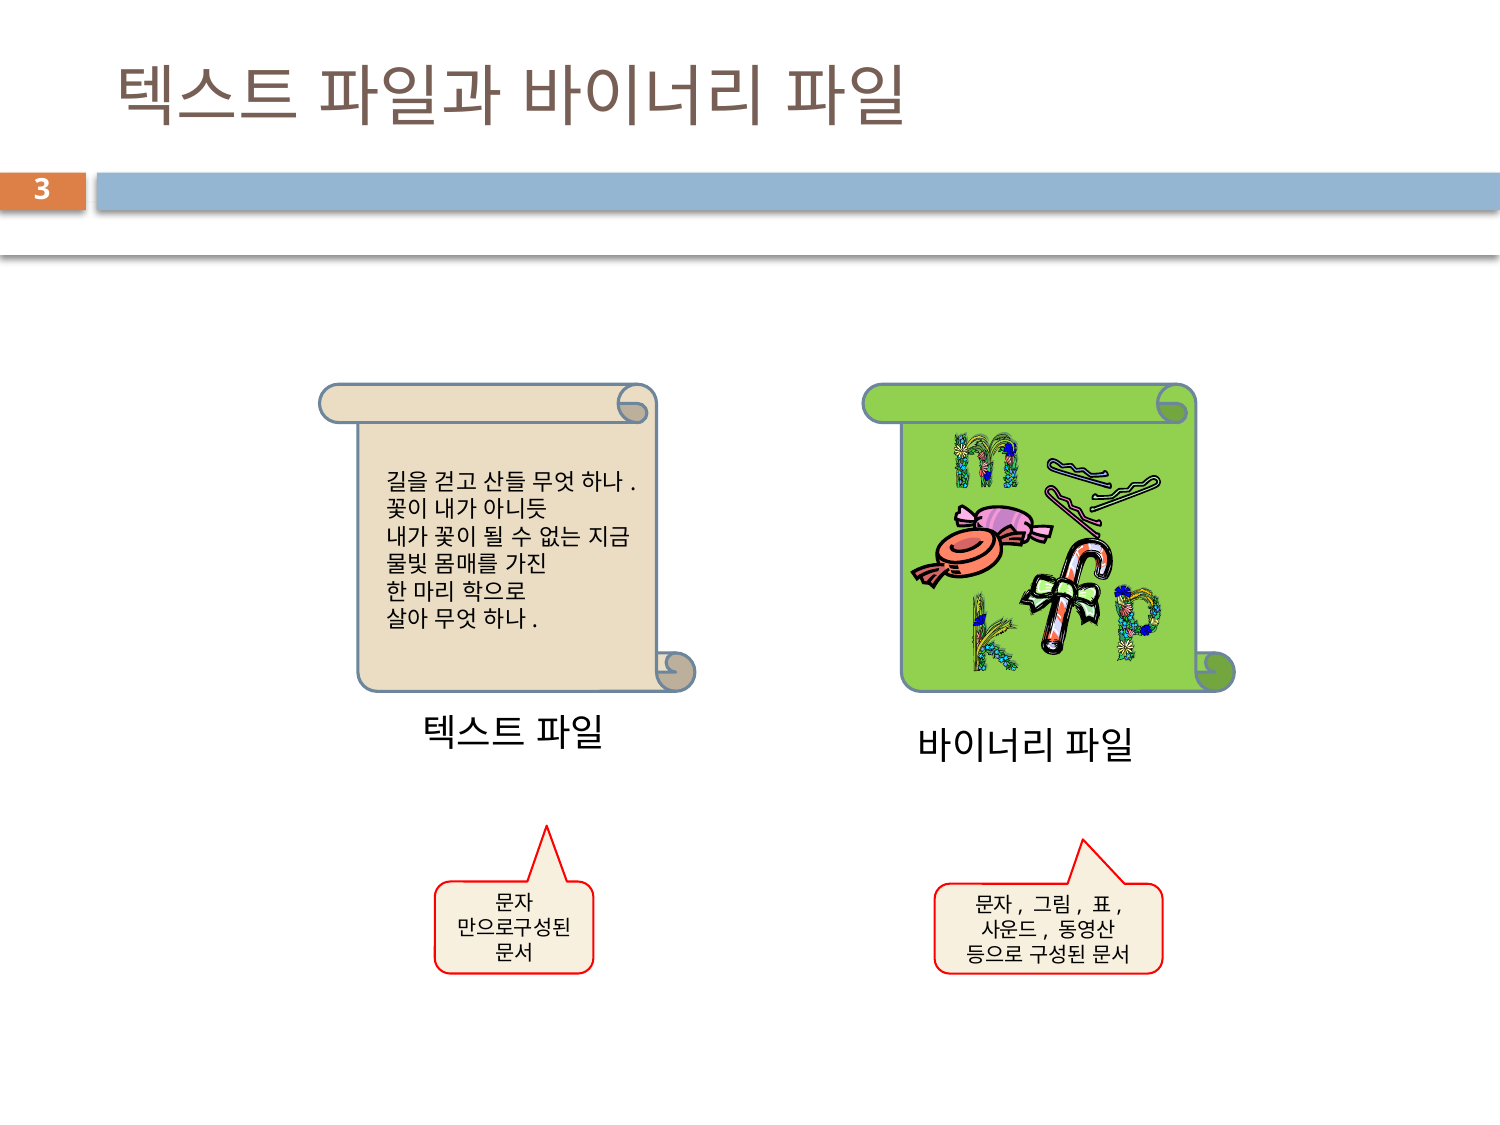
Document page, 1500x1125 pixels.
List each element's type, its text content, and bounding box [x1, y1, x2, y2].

title 텍스트 파일과 바이너리 파일 [100, 37, 1438, 149]
slide_number 3 [0, 170, 87, 211]
text_box [317, 382, 697, 693]
text_box 텍스트 파일 [407, 701, 621, 762]
text_box 바이너리 파일 [902, 714, 1151, 775]
text_box 길을 걷고 산들 무엇 하나. 꽃이 내가 아니듯 내가 꽃이 될 수 없는 지금 물빛 몸매를 가진 한 마리 학으로 살아 무엇 하나. [371, 459, 652, 667]
picture [953, 431, 1020, 489]
picture [910, 456, 1163, 672]
text_box 문자 만으로구성된 문서 [433, 824, 595, 976]
text_box 문자, 그림, 표, 사운드, 동영산 등으로 구성된 문서 [933, 837, 1165, 976]
text_box [861, 382, 1236, 693]
